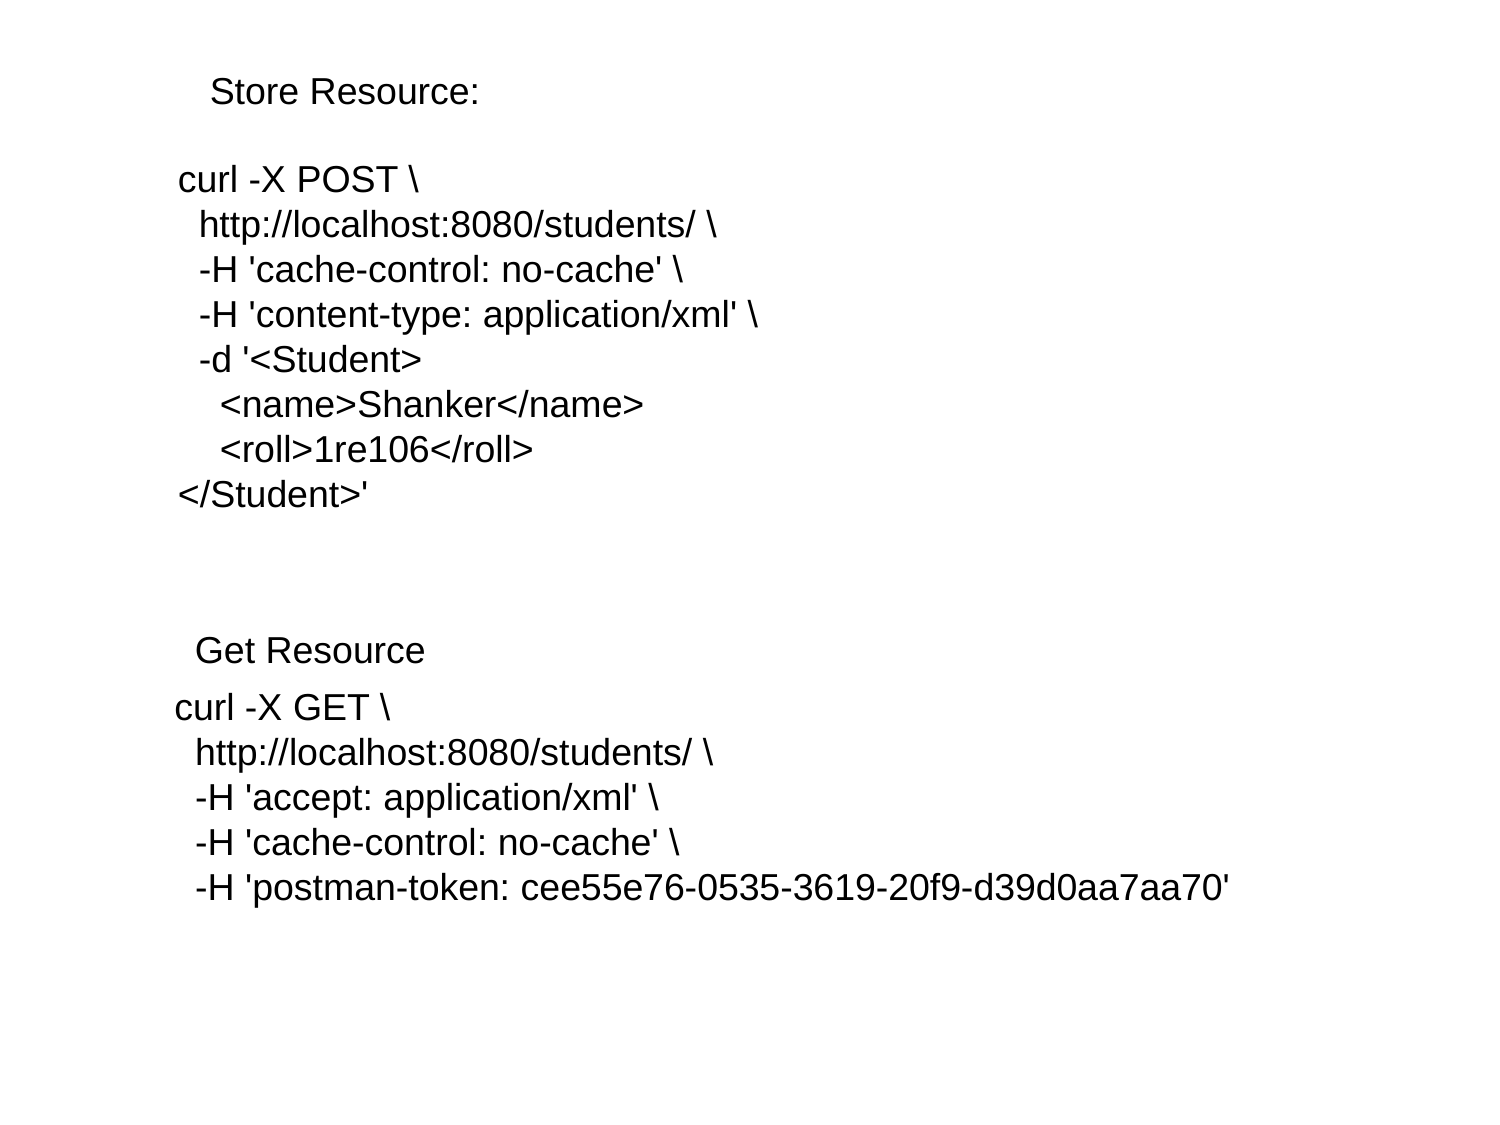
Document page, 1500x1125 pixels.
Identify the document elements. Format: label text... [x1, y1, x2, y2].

text_box Store Resource: [194, 59, 506, 117]
text_box curl -X GET \ http://localhost:8080/students/ \ -H 'accept: application/xml' \ -H 'cache-control: no-cache' \ -H 'postman-token: cee55e76-0535-3619-20f9-d39d0aa7aa70' [159, 675, 1245, 900]
text_box Get Resource [179, 618, 441, 676]
text_box curl -X POST \ http://localhost:8080/students/ \ -H 'cache-control: no-cache' \ -H 'content-type: application/xml' \ -d '<Student> <name>Shanker</name> <roll>1re106</roll> </Student>' [163, 147, 1245, 540]
